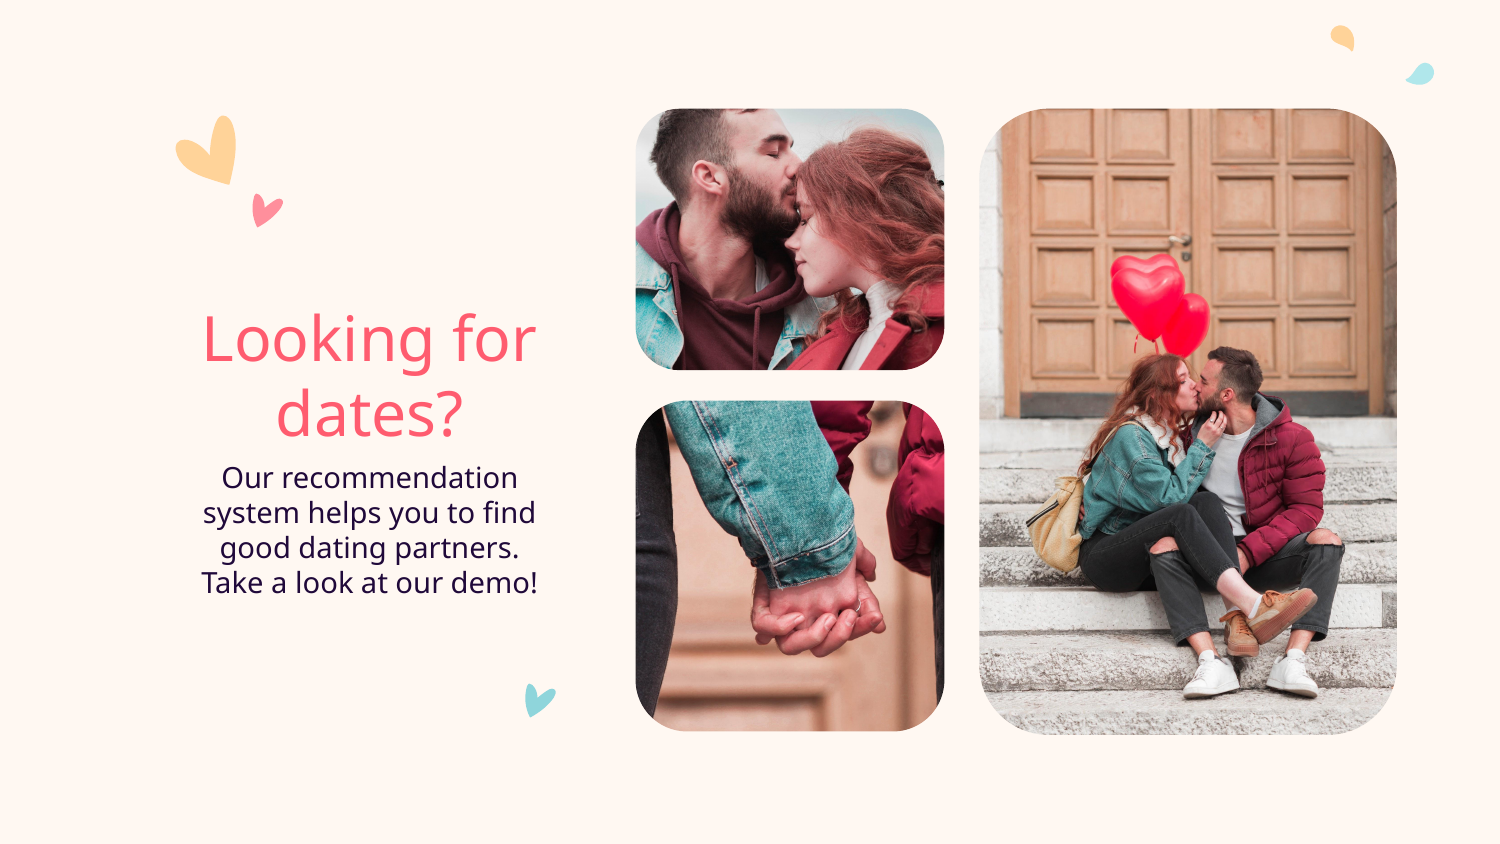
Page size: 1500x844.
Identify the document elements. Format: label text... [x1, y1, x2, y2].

picture [979, 108, 1398, 736]
picture [635, 108, 945, 371]
subtitle Our recommendation system helps you to find good dating partners. Take a look at our demo! [183, 444, 557, 641]
text_box [525, 683, 556, 718]
title Looking for dates? [123, 255, 616, 464]
text_box [175, 115, 236, 185]
picture [635, 400, 945, 732]
text_box [252, 193, 283, 228]
